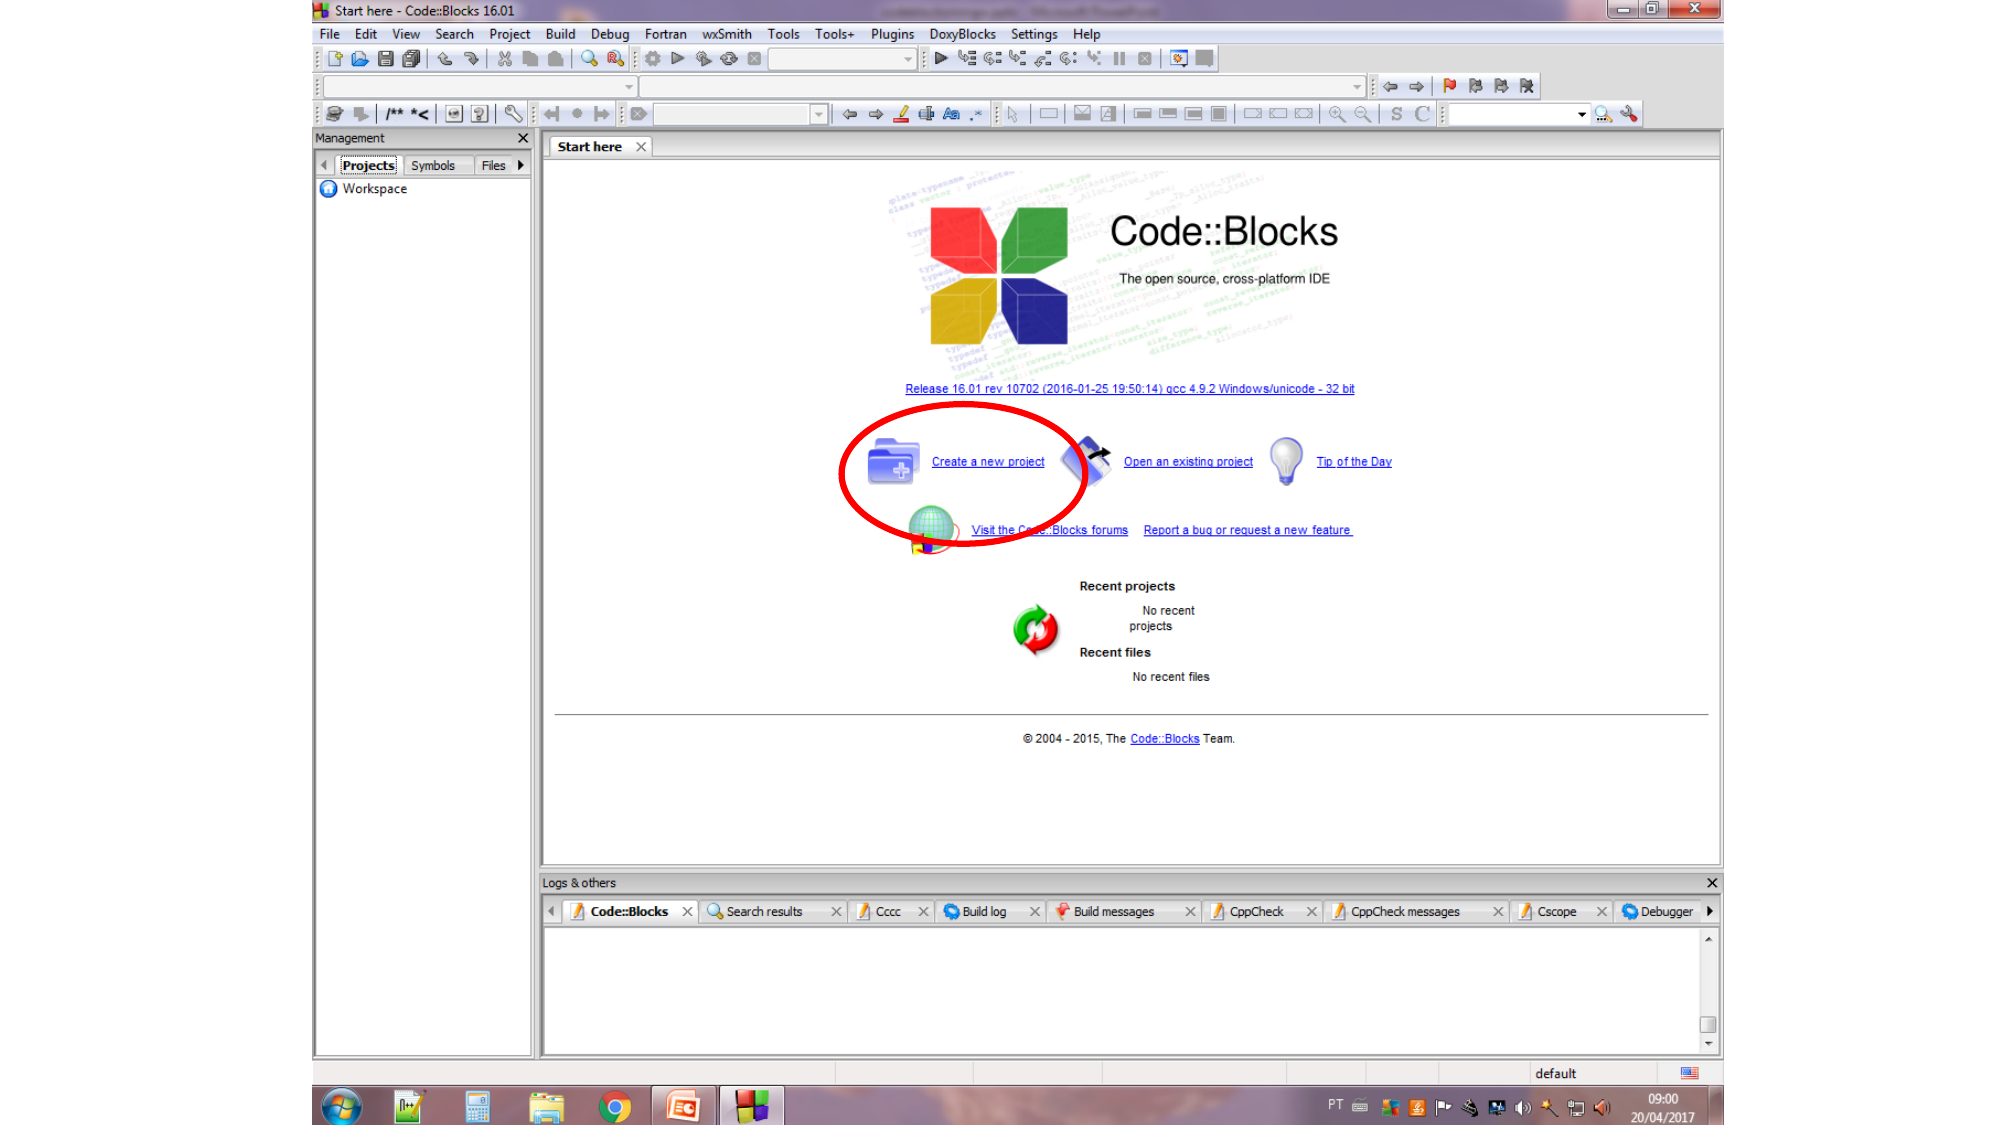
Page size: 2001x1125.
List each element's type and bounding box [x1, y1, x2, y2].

picture [312, 0, 1724, 1125]
